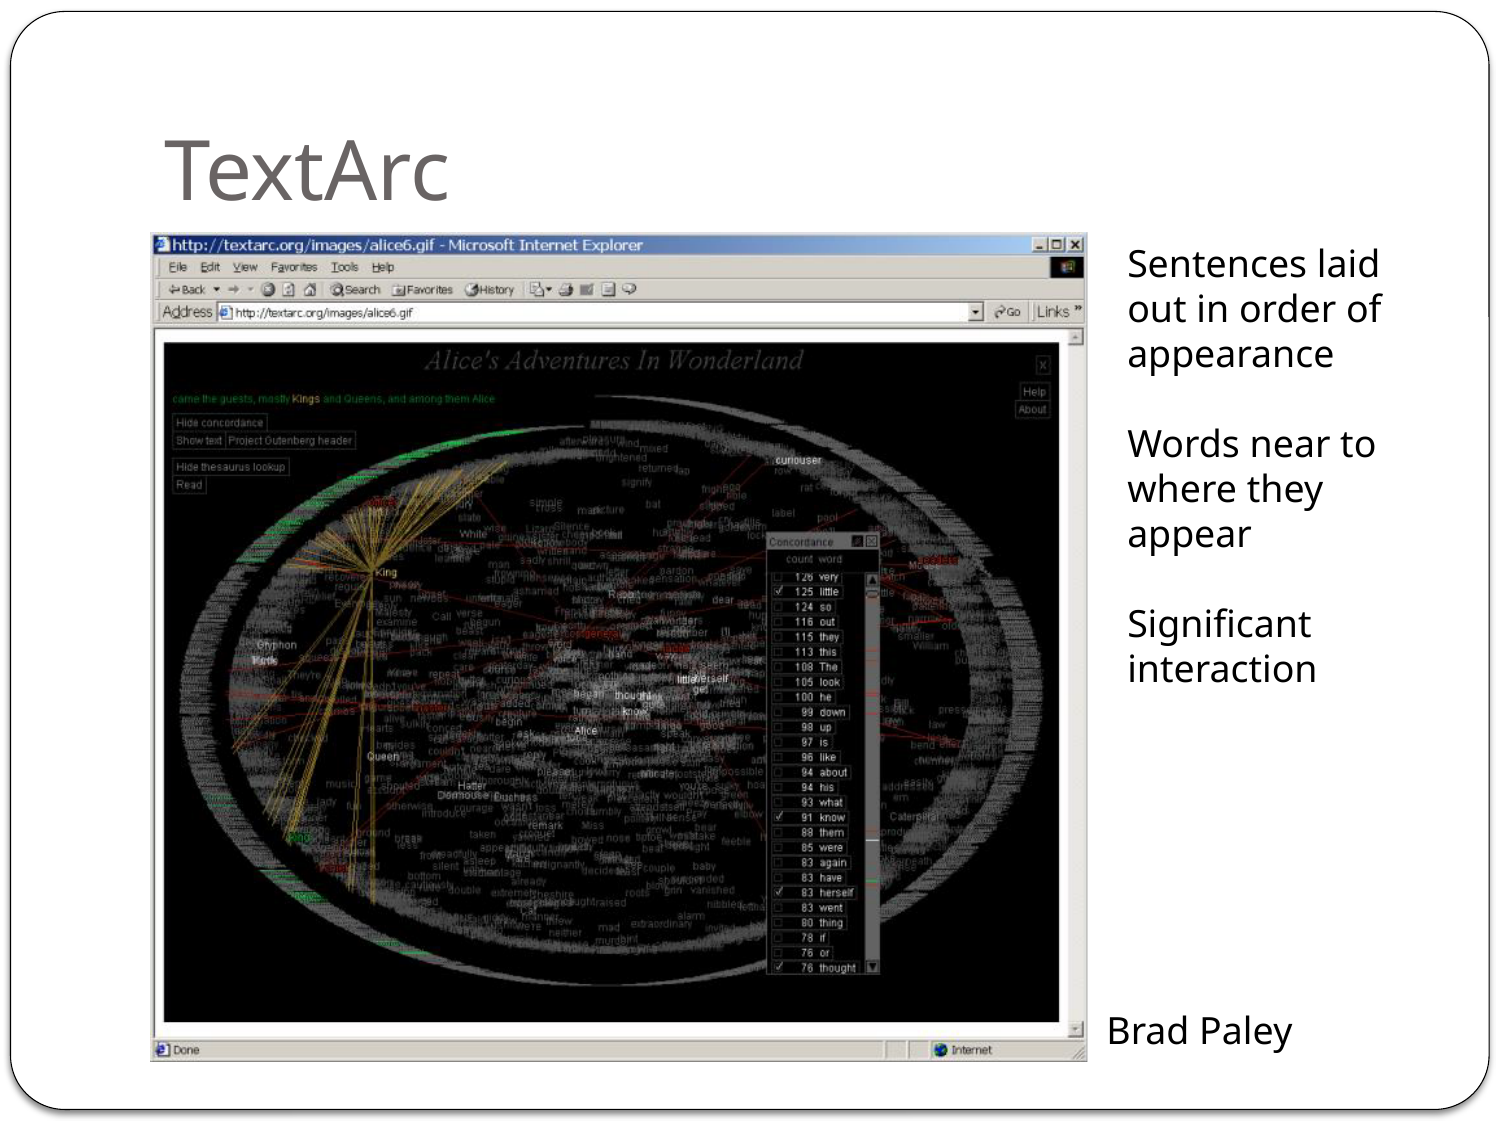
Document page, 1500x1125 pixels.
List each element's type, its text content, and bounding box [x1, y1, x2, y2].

picture [149, 232, 1088, 1062]
text_box Brad Paley [1095, 1000, 1308, 1060]
text_box Sentences laid out in order of appearance Words near to where they appear Significant interaction [1112, 232, 1450, 698]
title TextArc [150, 45, 1425, 233]
